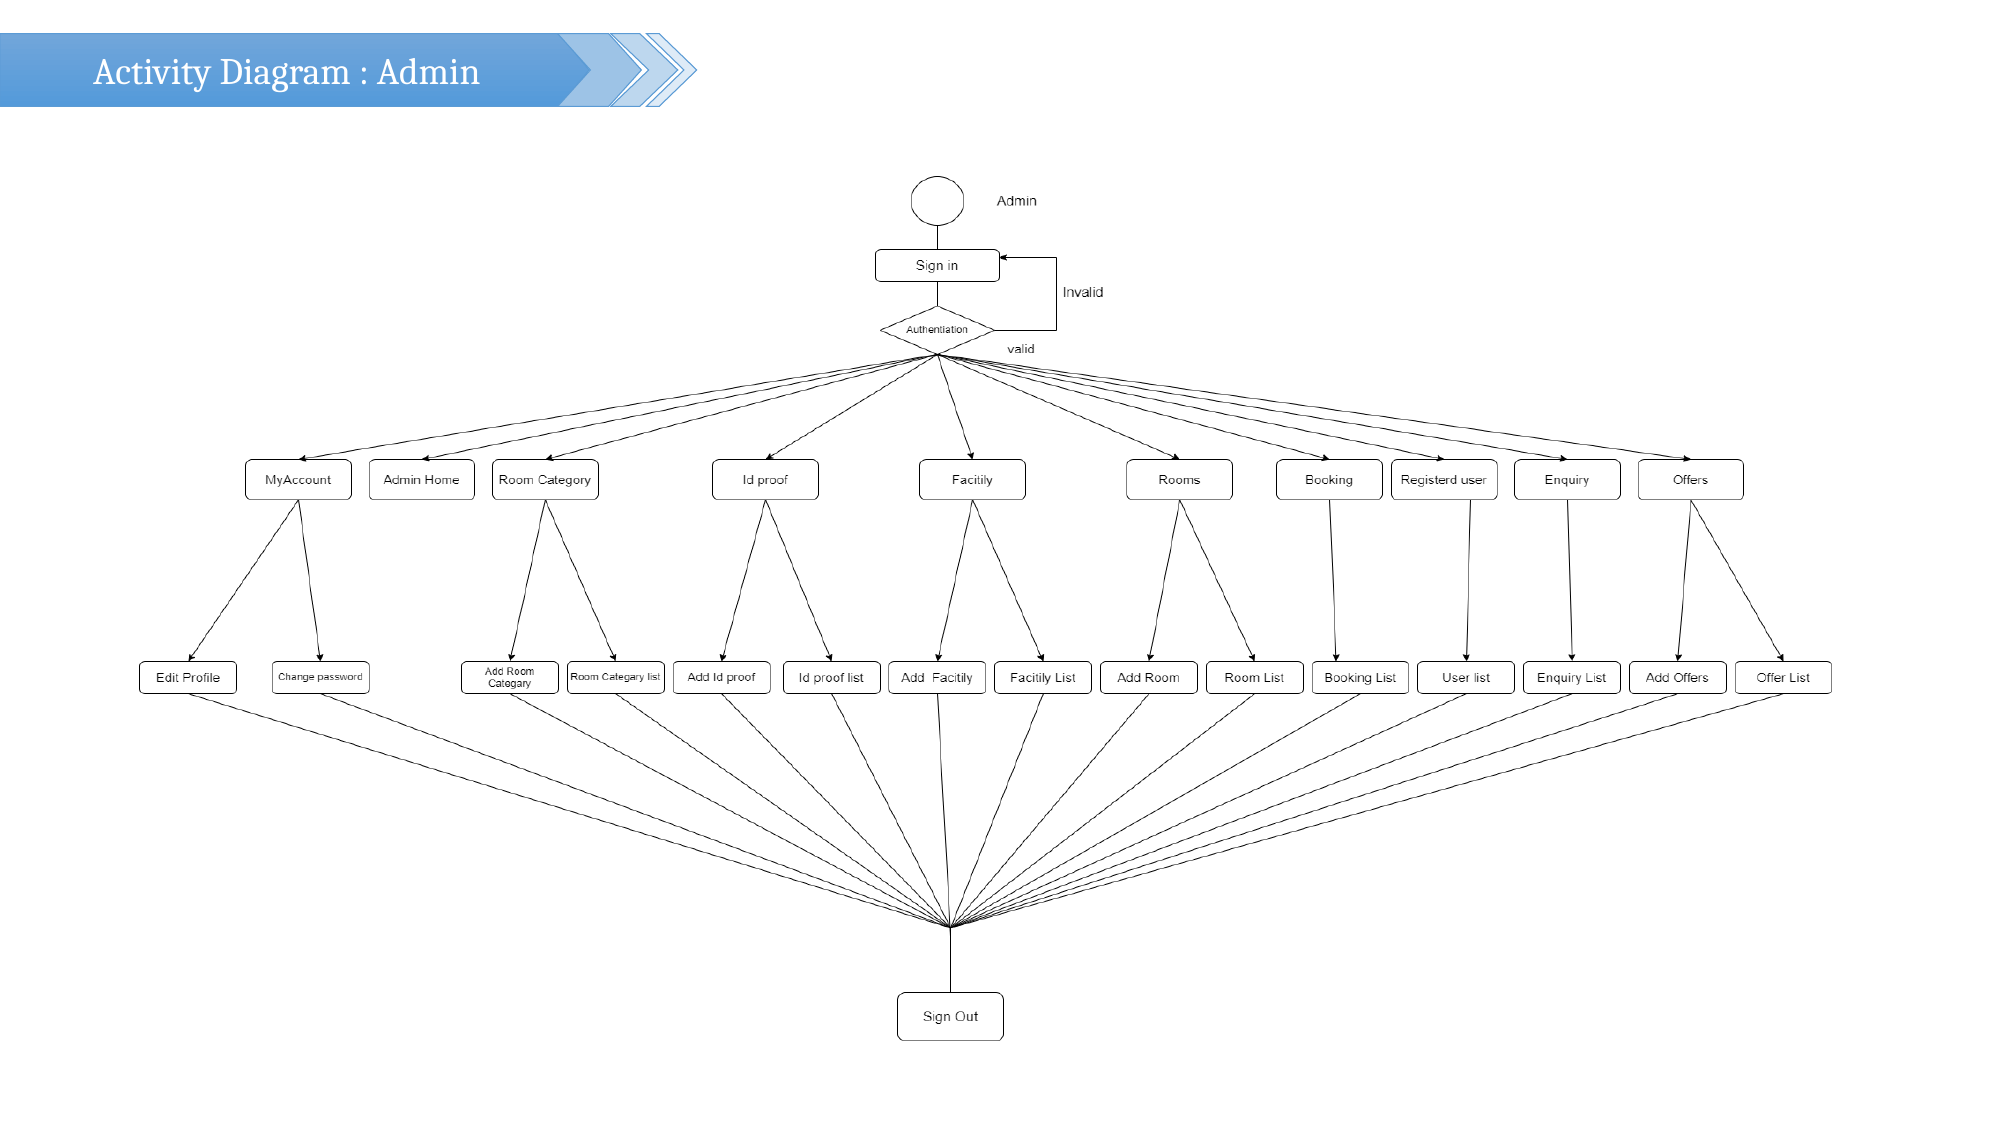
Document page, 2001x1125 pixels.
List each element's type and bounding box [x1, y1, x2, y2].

picture [139, 176, 1832, 1041]
text_box [0, 33, 697, 107]
